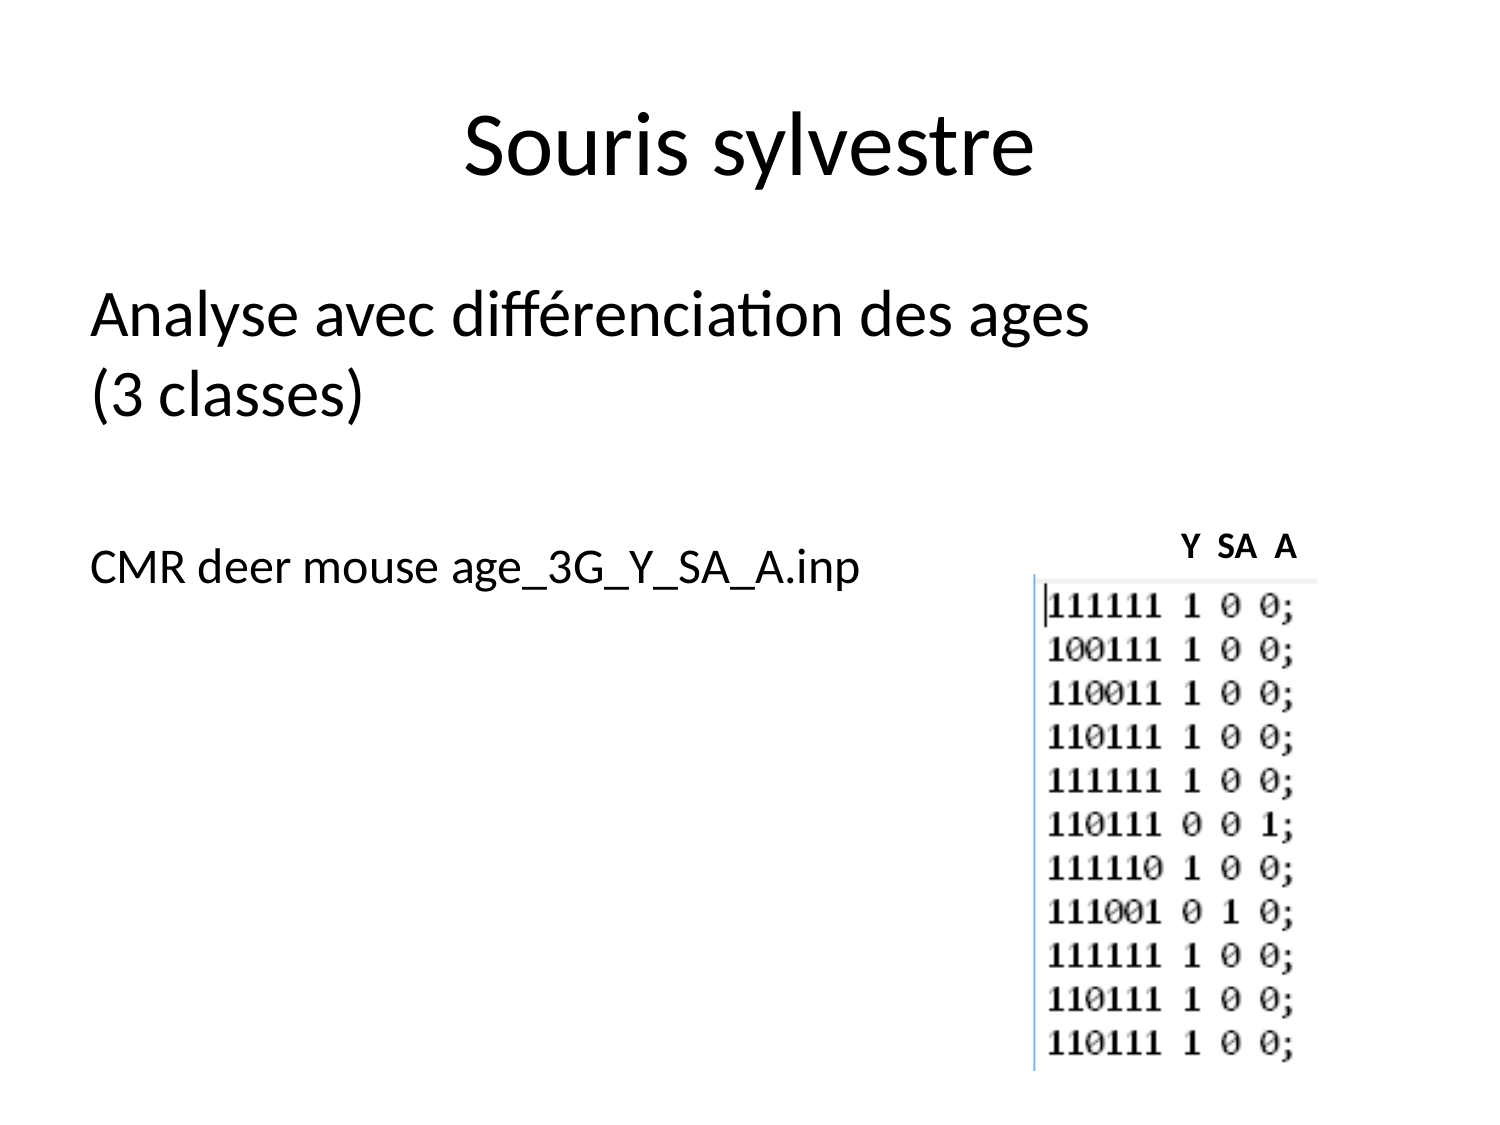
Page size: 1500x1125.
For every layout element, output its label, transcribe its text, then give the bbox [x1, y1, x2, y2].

list Analyse avec différenciation des ages (3 classes) CMR deer mouse age_3G_Y_SA_A.inp [75, 262, 1425, 1005]
text_box Y SA A [1166, 514, 1313, 572]
picture [1033, 574, 1318, 1071]
title Souris sylvestre [75, 45, 1425, 233]
